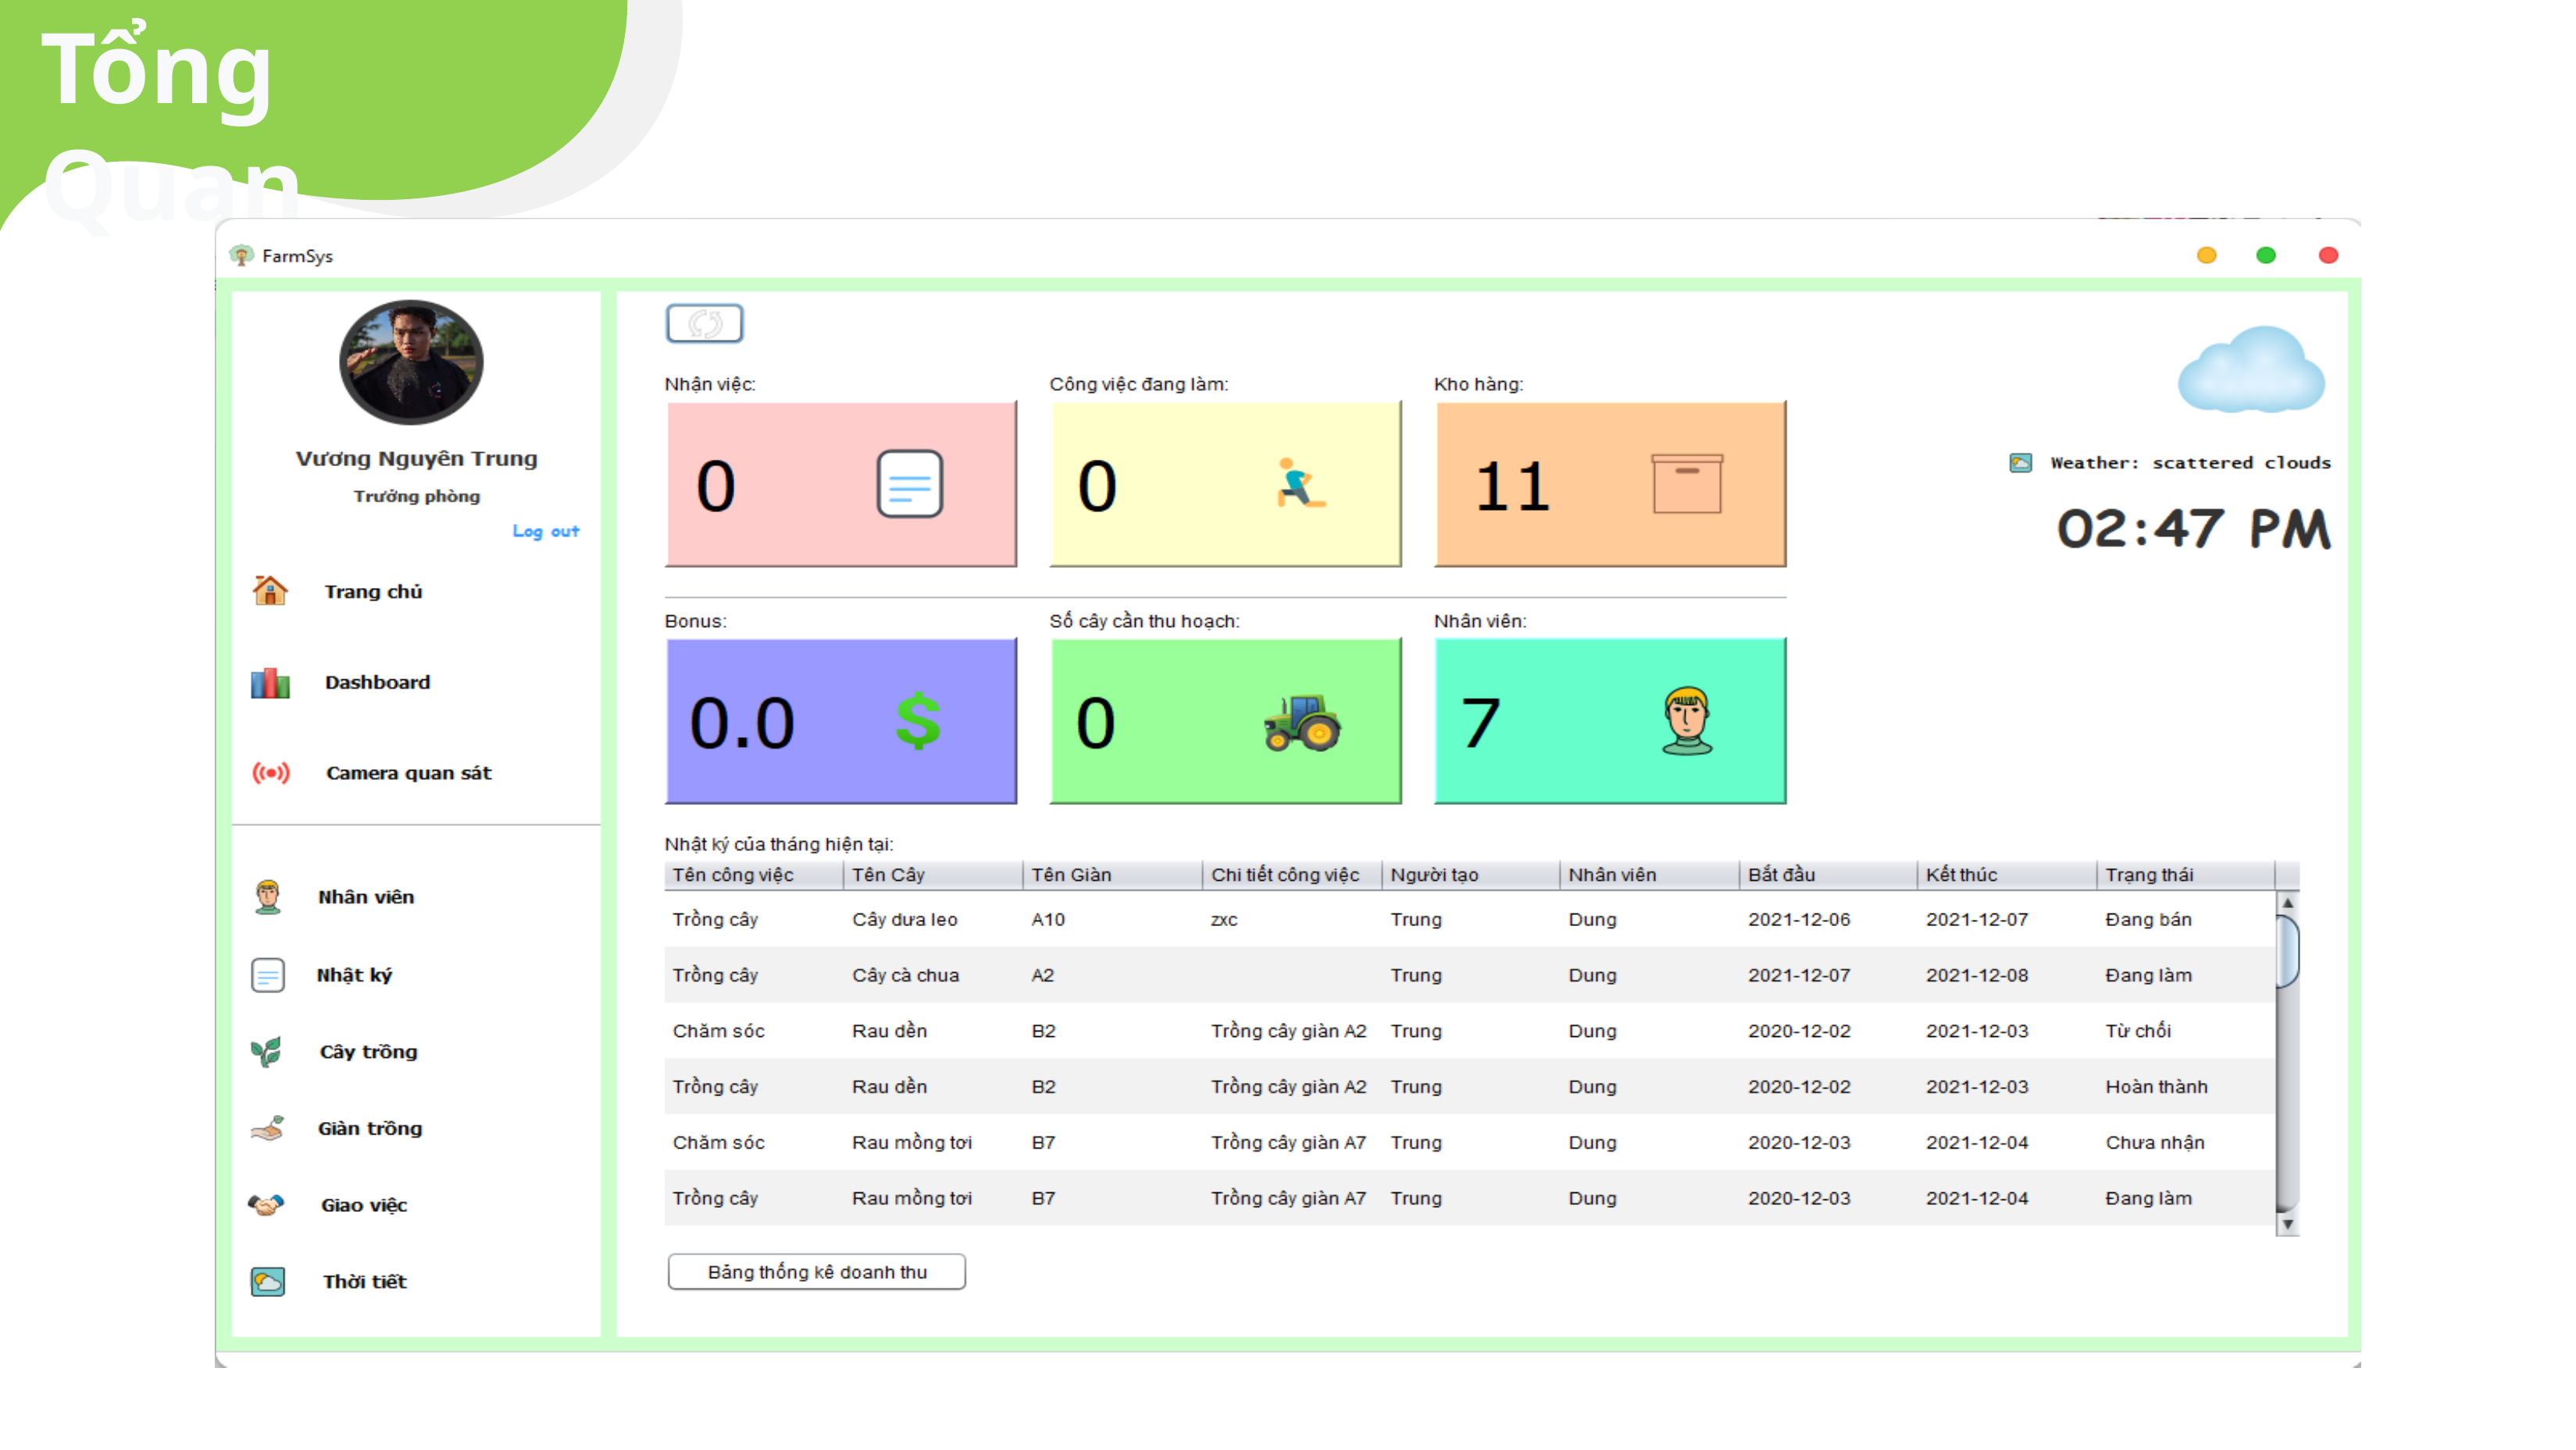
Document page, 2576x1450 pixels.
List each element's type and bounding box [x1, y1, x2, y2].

text_box [0, 0, 683, 231]
picture [214, 218, 2361, 1368]
